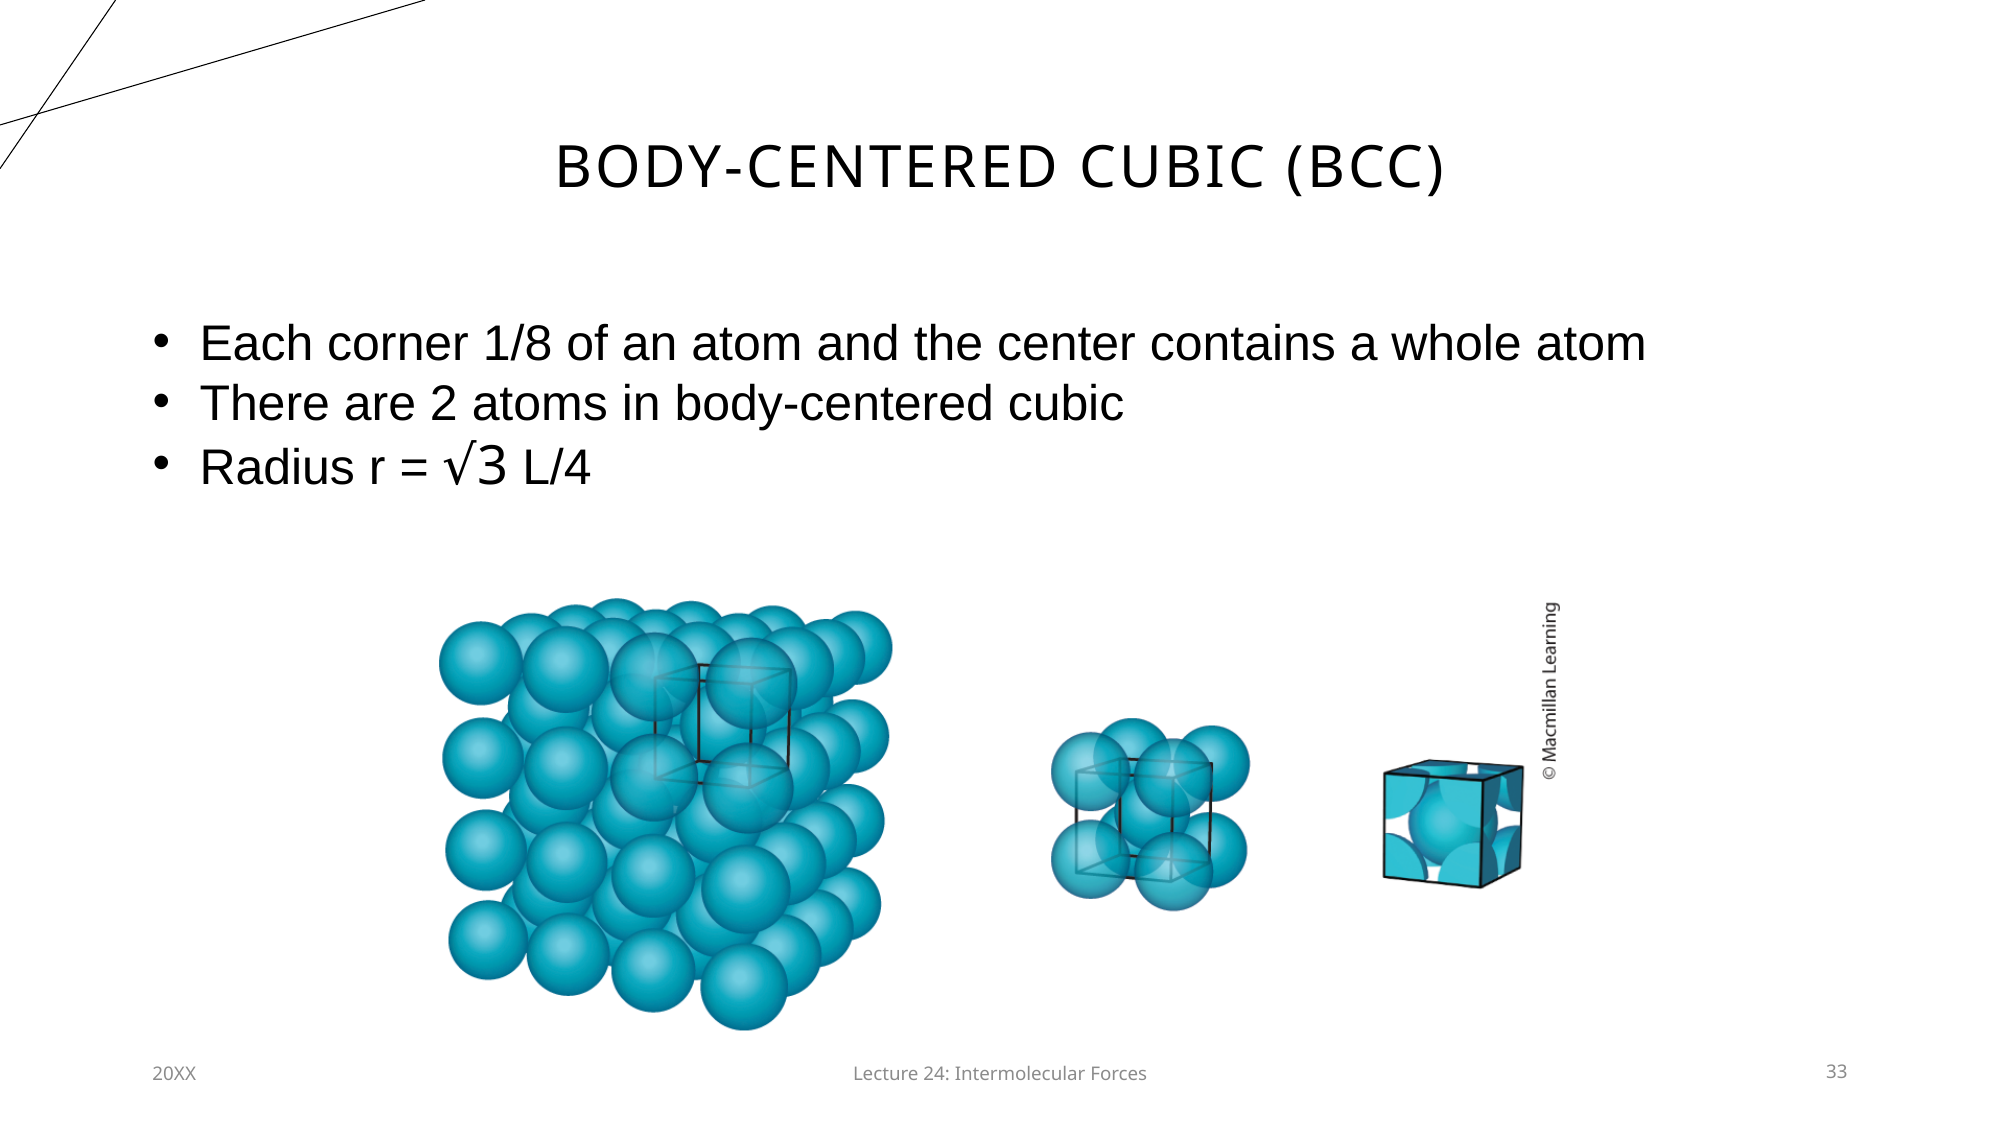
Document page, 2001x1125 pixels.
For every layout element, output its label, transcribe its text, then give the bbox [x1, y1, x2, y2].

picture [436, 595, 1563, 1043]
text_box Each corner 1/8 of an atom and the center contains a whole atom There are 2 atoms in body-centered cubic Radius r = √3 L/4 [137, 302, 1858, 503]
footer Lecture 24: Intermolecular Forces​ [662, 1043, 1338, 1103]
slide_number 33 [1412, 1042, 1863, 1103]
title Body-centered cubic (BCC) [137, 59, 1863, 278]
slide_number 20XX [137, 1042, 588, 1103]
